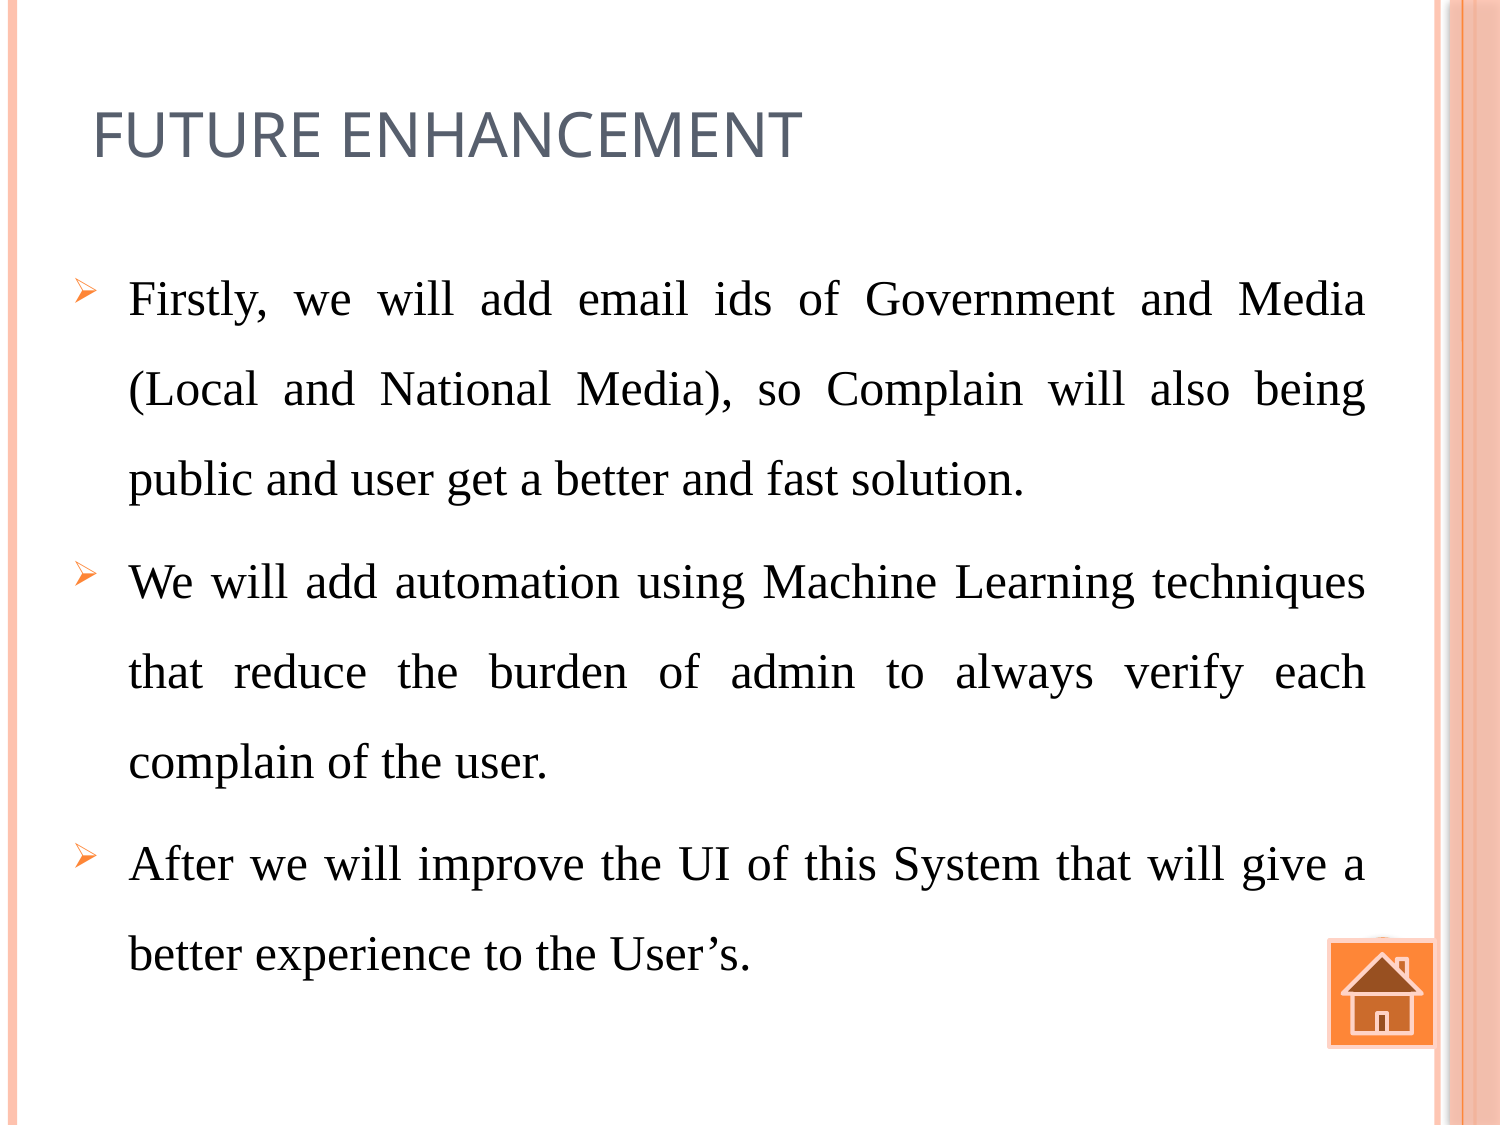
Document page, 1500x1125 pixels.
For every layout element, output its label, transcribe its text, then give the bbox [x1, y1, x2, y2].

list Firstly, we will add email ids of Government and Media (Local and National Media), so Complain will also being public and user get a better and fast solution. We will add automation using Machine Learning techniques that reduce the burden of admin to always verify each complain of the user. After we will improve the UI of this System that will give a better experience to the User’s. [57, 228, 1382, 994]
title Future Enhancement [76, 69, 1302, 177]
text_box [1327, 938, 1437, 1049]
